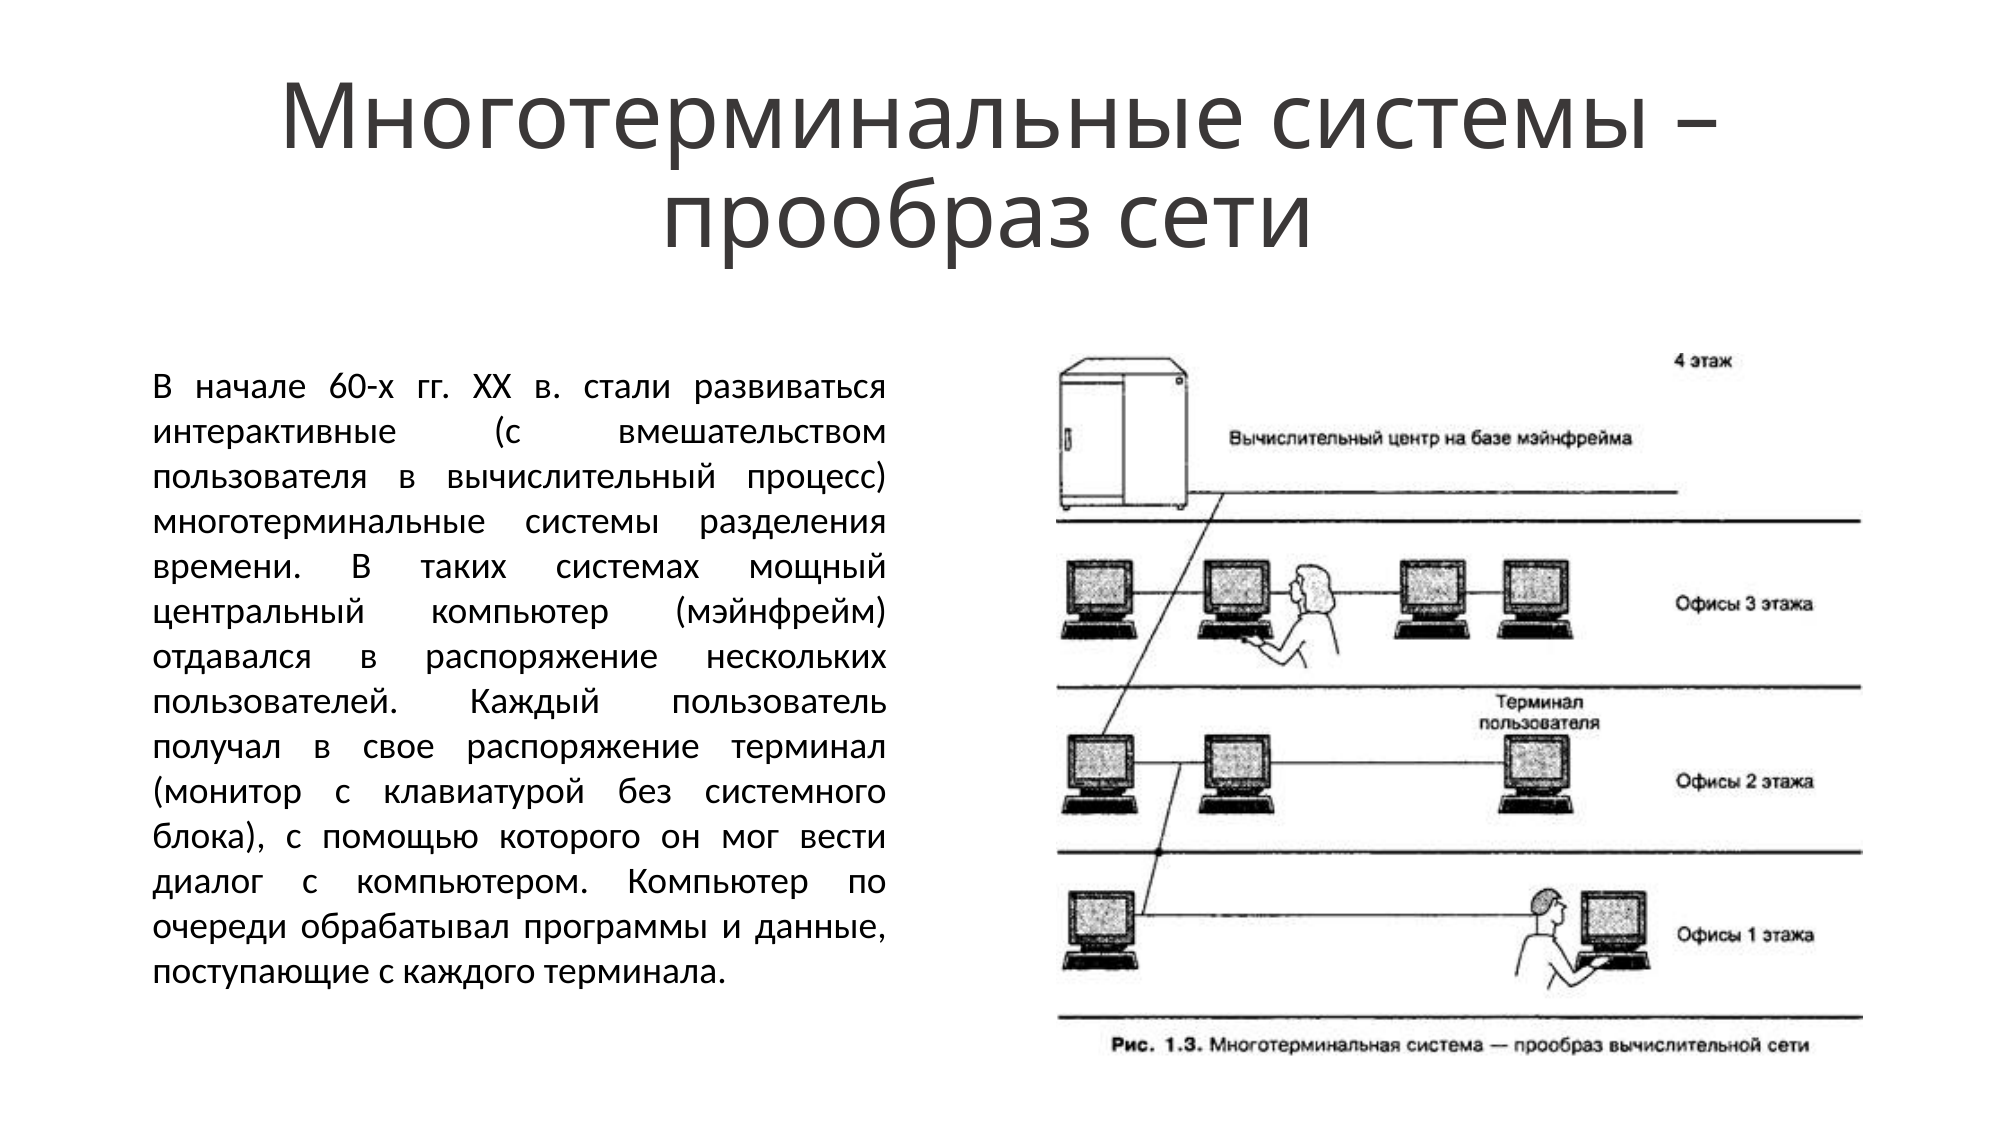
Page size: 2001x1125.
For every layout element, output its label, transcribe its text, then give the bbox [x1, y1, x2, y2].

text_box В начале 60-х гг. XX в. стали развиваться интерактивные (с вмешательством пользователя в вычислительный процесс) многотерминальные системы разделения времени. В таких системах мощный центральный компьютер (мэйнфрейм) отдавался в распоряжение нескольких пользователей. Каждый пользователь получал в свое распоряжение терминал (монитор с клавиатурой без системного блока), с помощью которого он мог вести диалог с компьютером. Компьютер по очереди обрабатывал программы и данные, поступающие с каждого терминала. [137, 353, 903, 999]
picture [1056, 353, 1863, 1072]
title Многотерминальные системы – прообраз сети [137, 59, 1863, 278]
